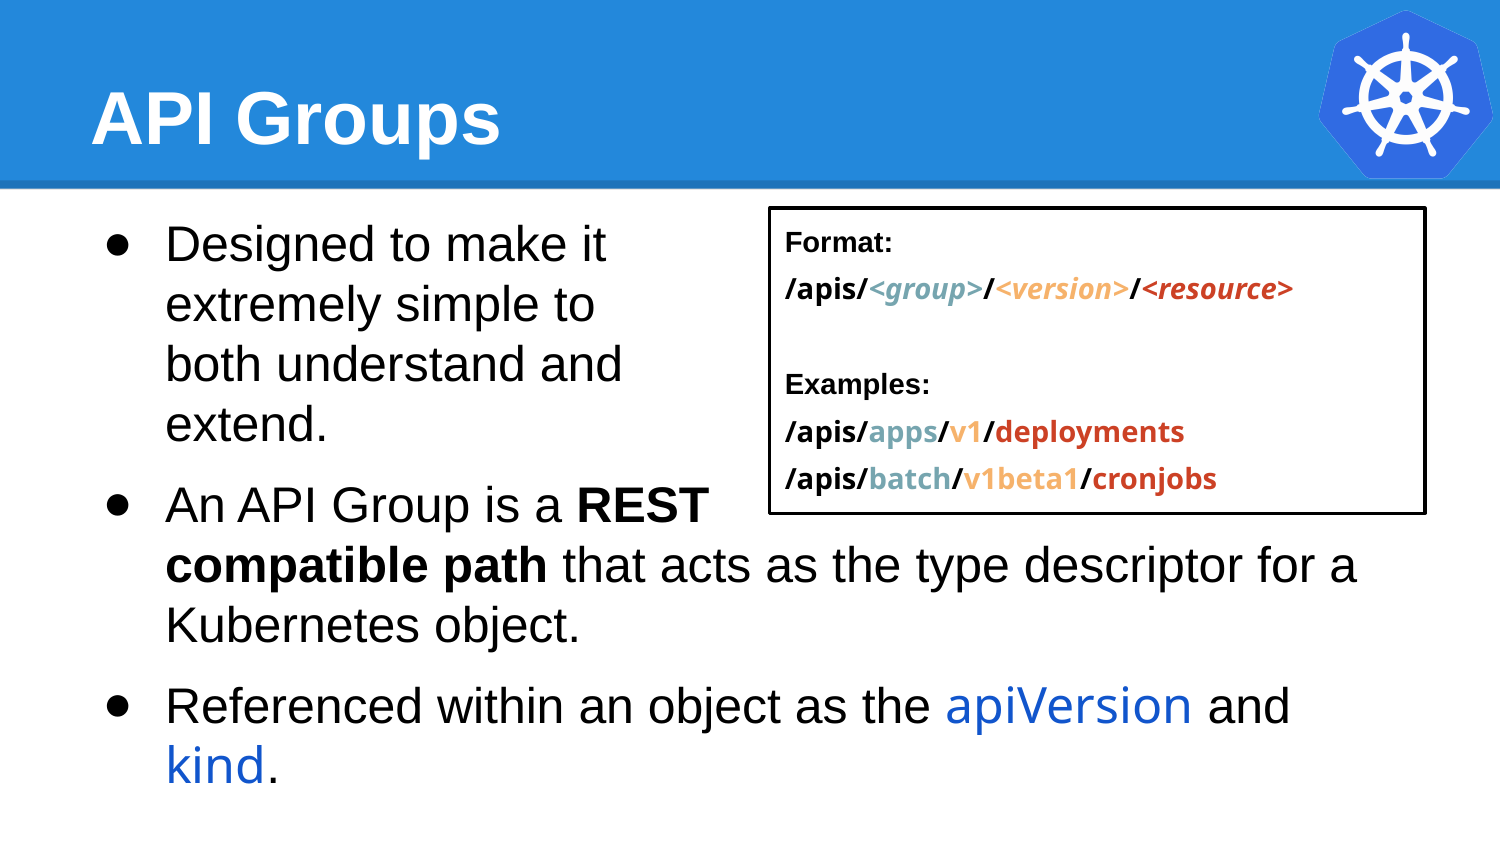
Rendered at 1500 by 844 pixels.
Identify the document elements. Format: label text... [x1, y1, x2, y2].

list Format: /apis/<group>/<version>/<resource> Examples: /apis/apps/v1/deployments /apis/batch/v1beta1/cronjobs [769, 207, 1425, 514]
title API Groups [75, 33, 1425, 175]
picture [1318, 7, 1494, 182]
list Designed to make it extremely simple to both understand and extend. An API Group is a REST compatible path that acts as the type descriptor for a Kubernetes object. Referenced within an object as the apiVersion and kind. [75, 196, 1425, 808]
